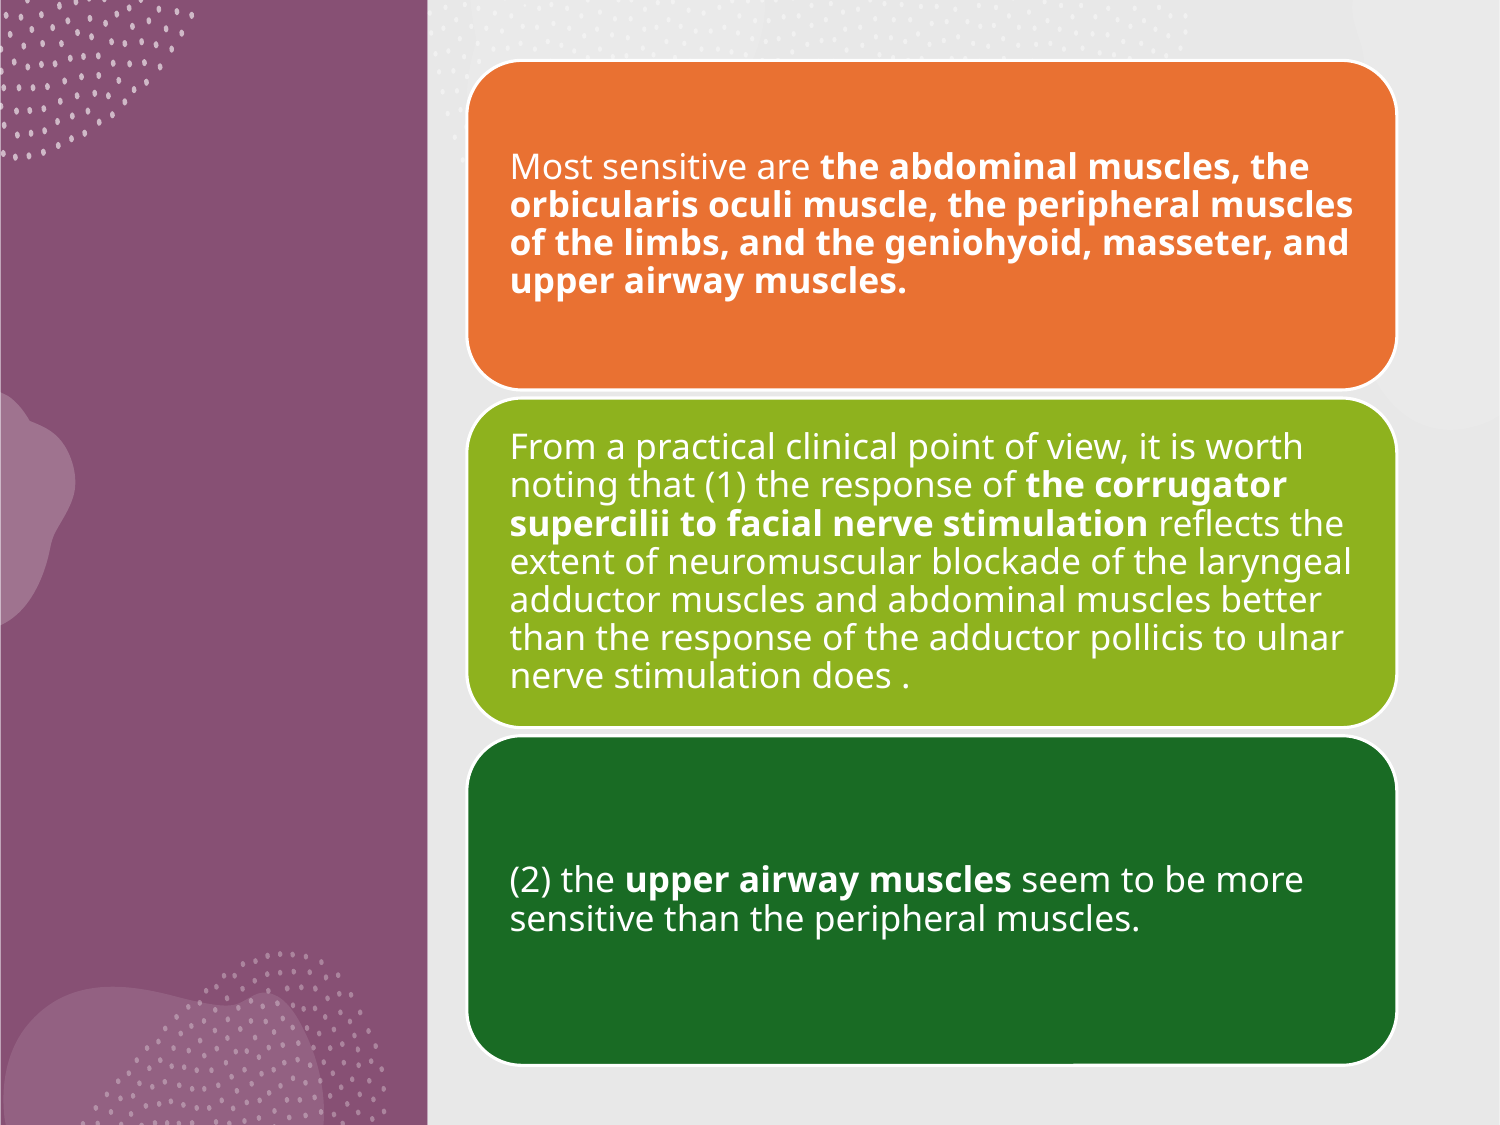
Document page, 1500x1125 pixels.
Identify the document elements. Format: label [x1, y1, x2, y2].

list [466, 46, 1398, 1079]
text_box [0, 0, 1500, 1125]
